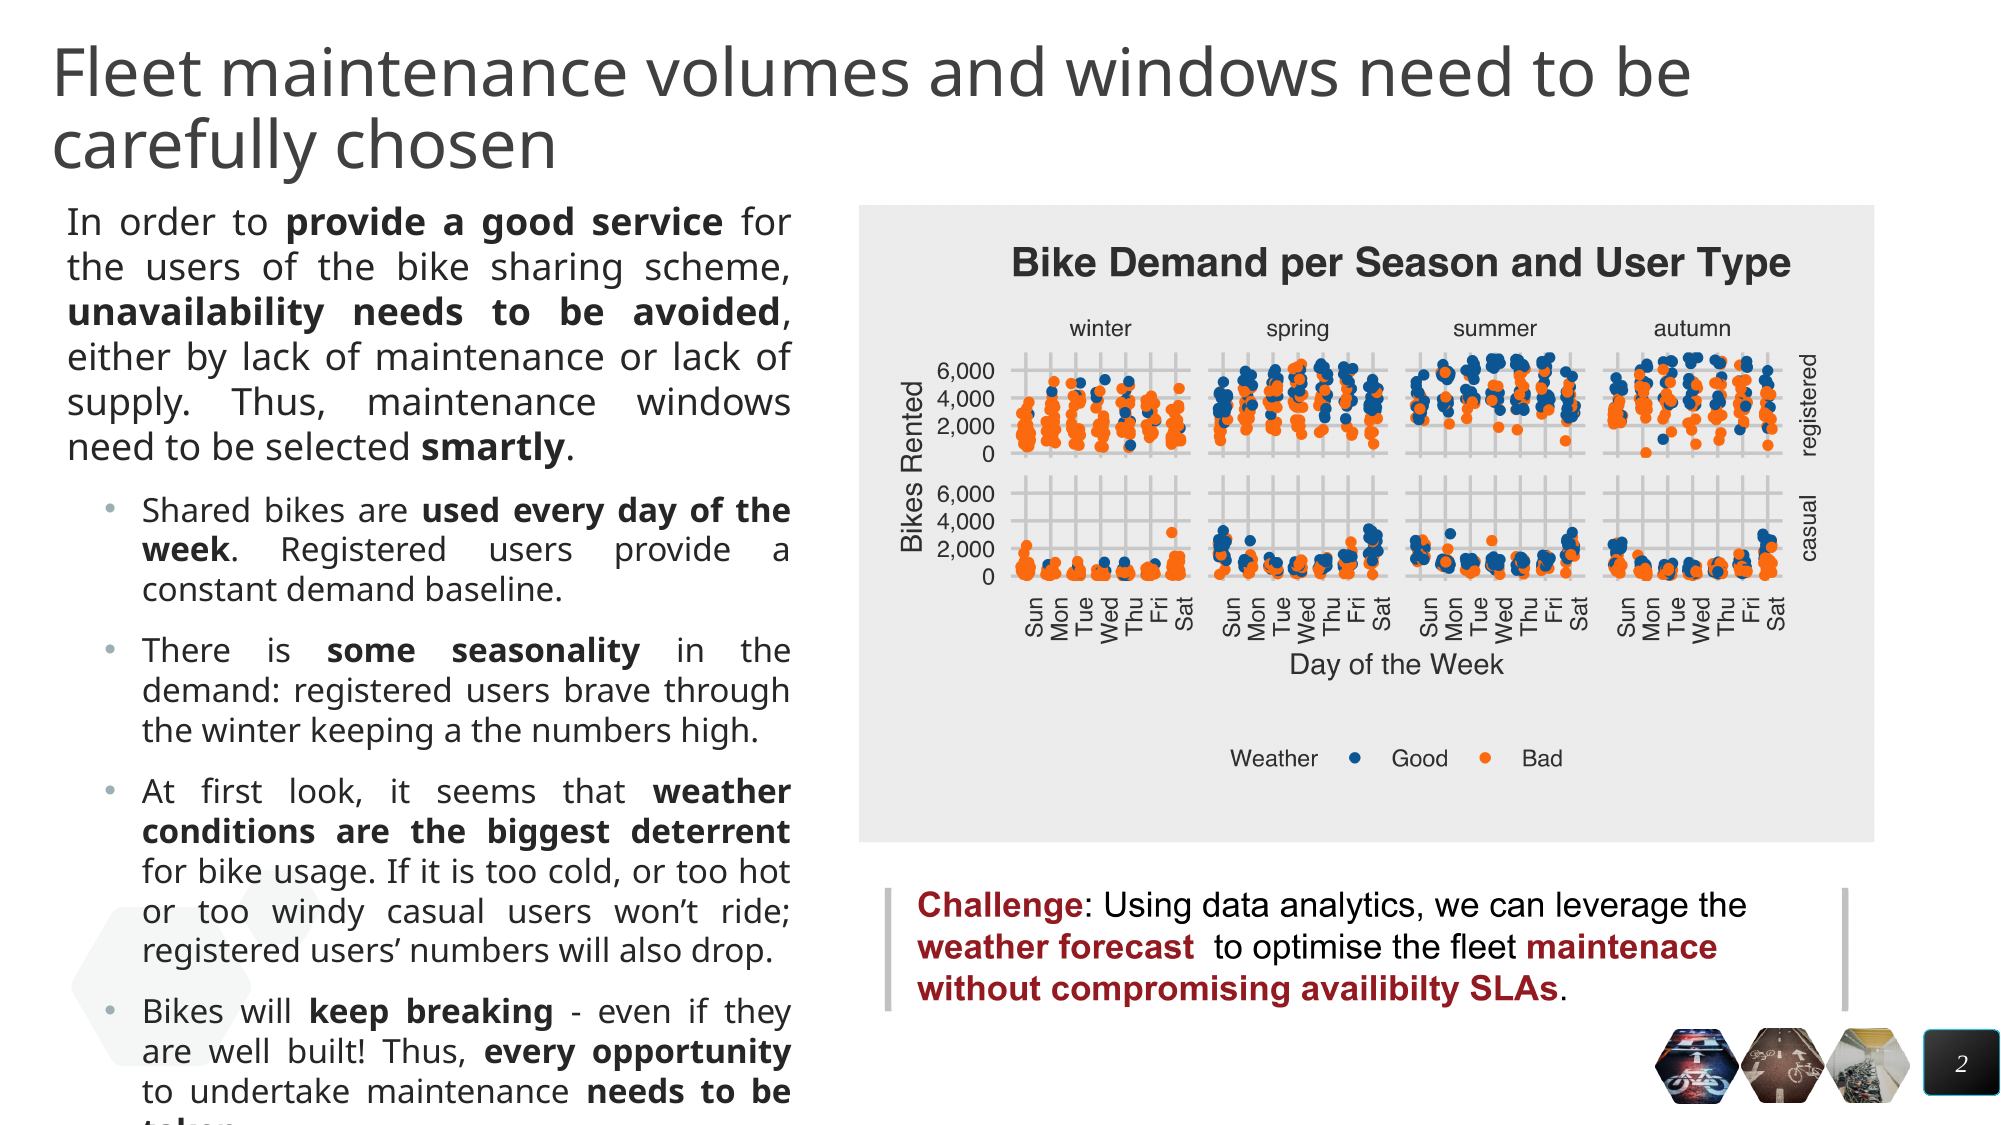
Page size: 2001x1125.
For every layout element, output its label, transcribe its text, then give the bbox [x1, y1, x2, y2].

picture [843, 189, 1910, 1104]
list In order to provide a good service for the users of the bike sharing scheme, unavailability needs to be avoided, either by lack of maintenance or lack of supply. Thus, maintenance windows need to be selected smartly. Shared bikes are used every day of the week. Registered users provide a constant demand baseline. There is some seasonality in the demand: registered users brave through the winter keeping a the numbers high. At first look, it seems that weather conditions are the biggest deterrent for bike usage. If it is too cold, or too hot or too windy casual users won’t ride; registered users’ numbers will also drop. Bikes will keep breaking - even if they are well built! Thus, every opportunity to undertake maintenance needs to be taken. [51, 190, 807, 1029]
title Fleet maintenance volumes and windows need to be carefully chosen [49, 36, 1926, 193]
